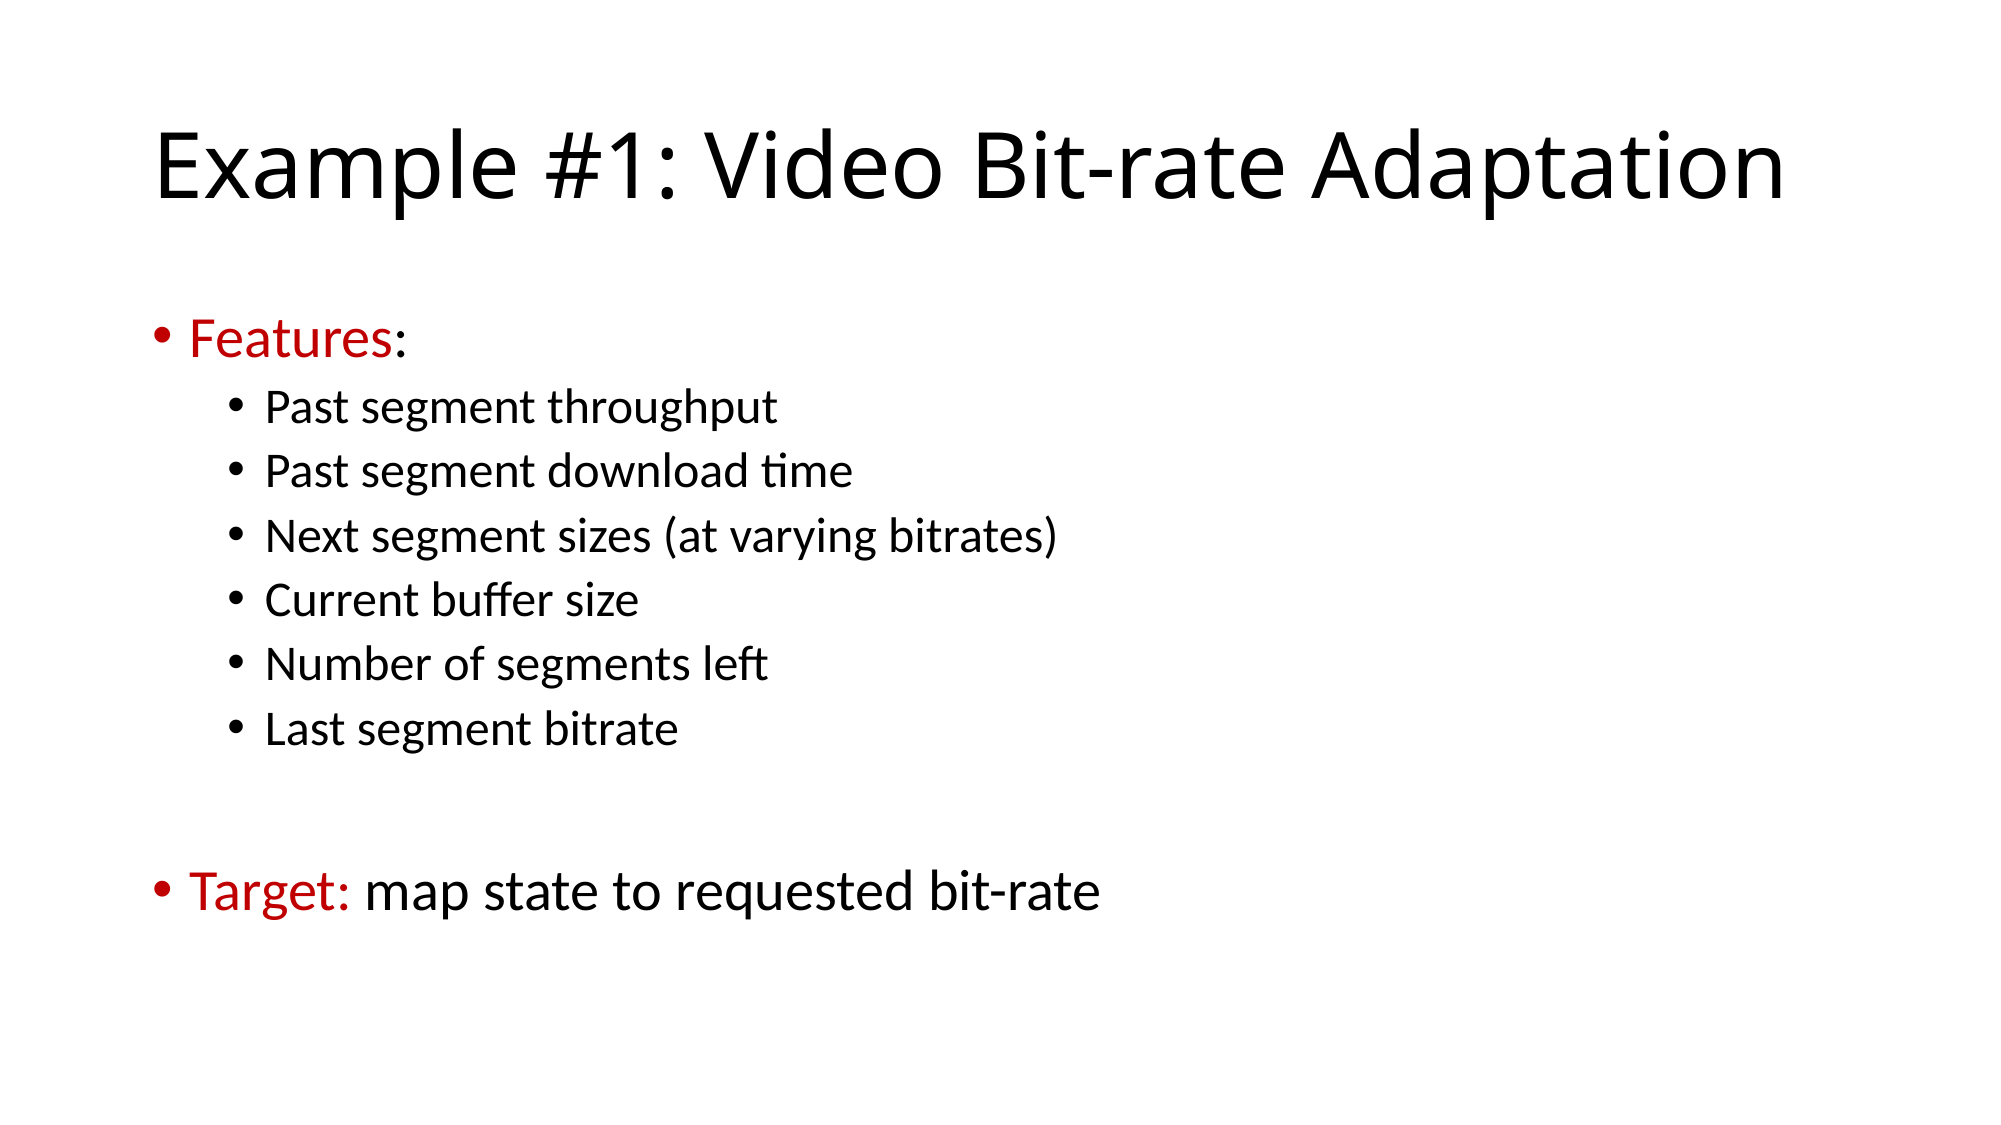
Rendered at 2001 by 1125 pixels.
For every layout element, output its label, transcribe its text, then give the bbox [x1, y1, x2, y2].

list Features: Past segment throughput Past segment download time Next segment sizes (at varying bitrates) Current buffer size Number of segments left Last segment bitrate Target: map state to requested bit-rate [137, 299, 1863, 1090]
title Example #1: Video Bit-rate Adaptation [137, 59, 1863, 278]
